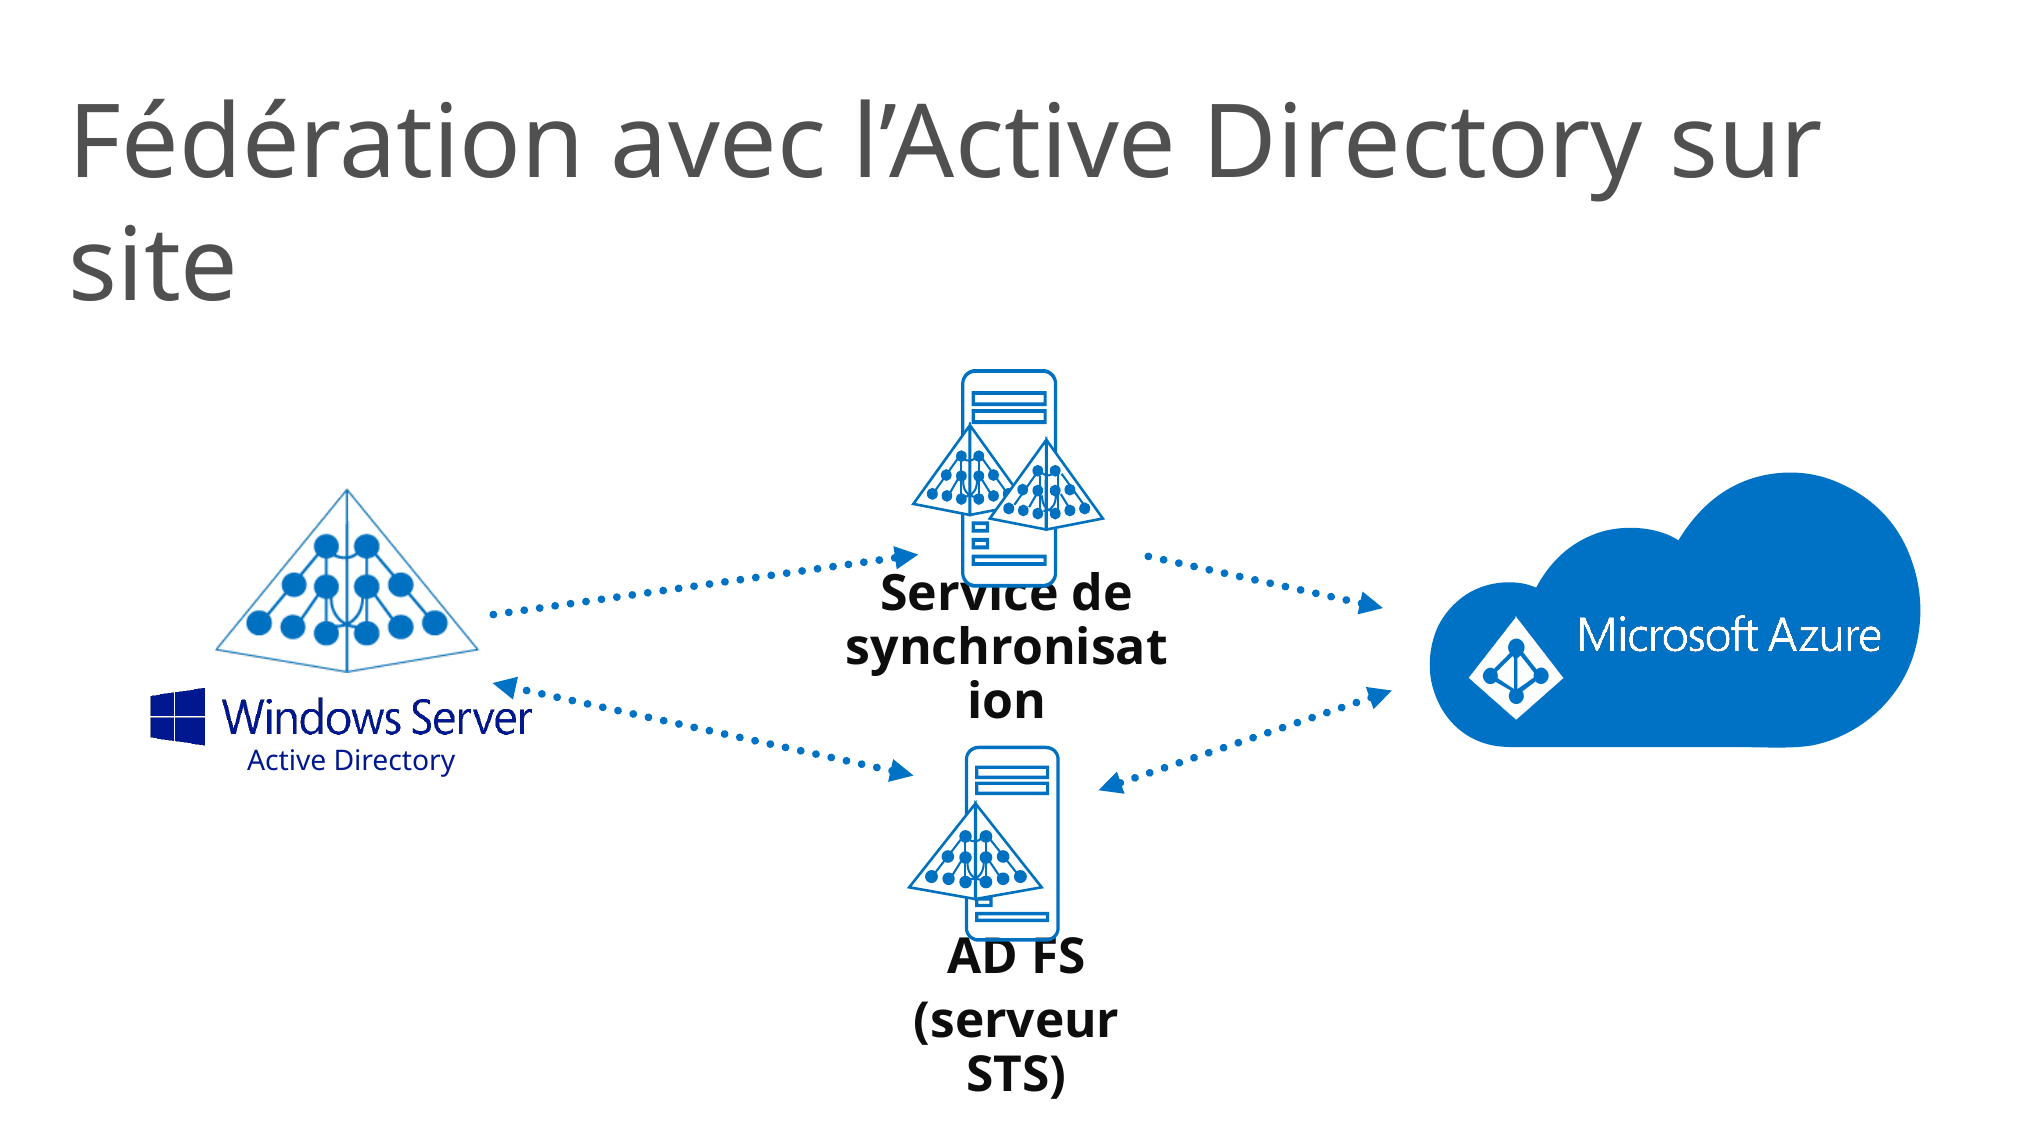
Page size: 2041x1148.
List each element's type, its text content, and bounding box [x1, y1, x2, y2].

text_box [839, 368, 1175, 704]
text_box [1137, 553, 1384, 609]
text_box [558, 682, 914, 776]
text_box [1098, 690, 1393, 791]
list Fédération avec l’Active Directory sur site [68, 60, 1869, 229]
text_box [558, 554, 919, 615]
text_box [127, 488, 558, 777]
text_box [872, 745, 1161, 1077]
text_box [1426, 470, 1923, 749]
